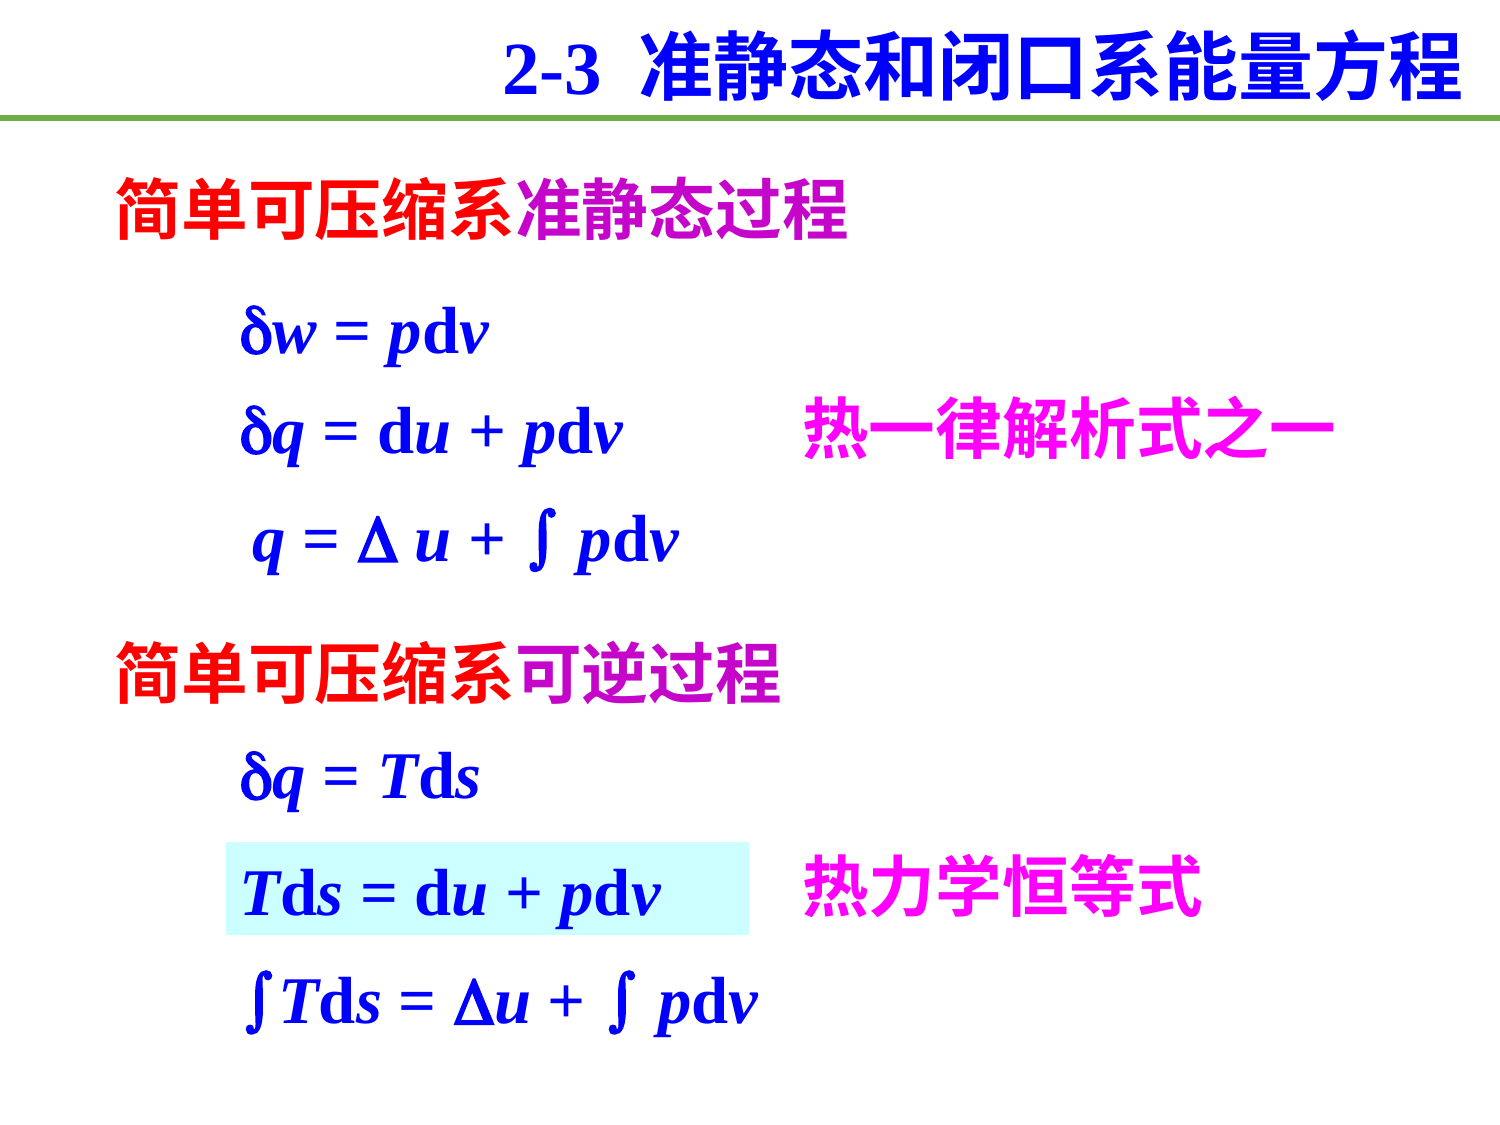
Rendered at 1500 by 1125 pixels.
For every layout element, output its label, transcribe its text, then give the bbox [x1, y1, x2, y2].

text_box Tds = du + pdv [224, 841, 750, 937]
text_box 简单可压缩系准静态过程 [99, 160, 1363, 255]
text_box q = Tds [225, 724, 1075, 820]
text_box 简单可压缩系可逆过程 [99, 624, 1075, 720]
text_box Tds = u +  pdv [224, 949, 913, 1045]
text_box 2-3 准静态和闭口系能量方程 [487, 12, 1500, 118]
text_box 热一律解析式之一 [787, 379, 1463, 474]
text_box q = du + pdv [225, 379, 713, 554]
text_box q =  u +  pdv [237, 487, 813, 583]
text_box 热力学恒等式 [787, 837, 1388, 933]
text_box w = pdv [225, 279, 1388, 374]
